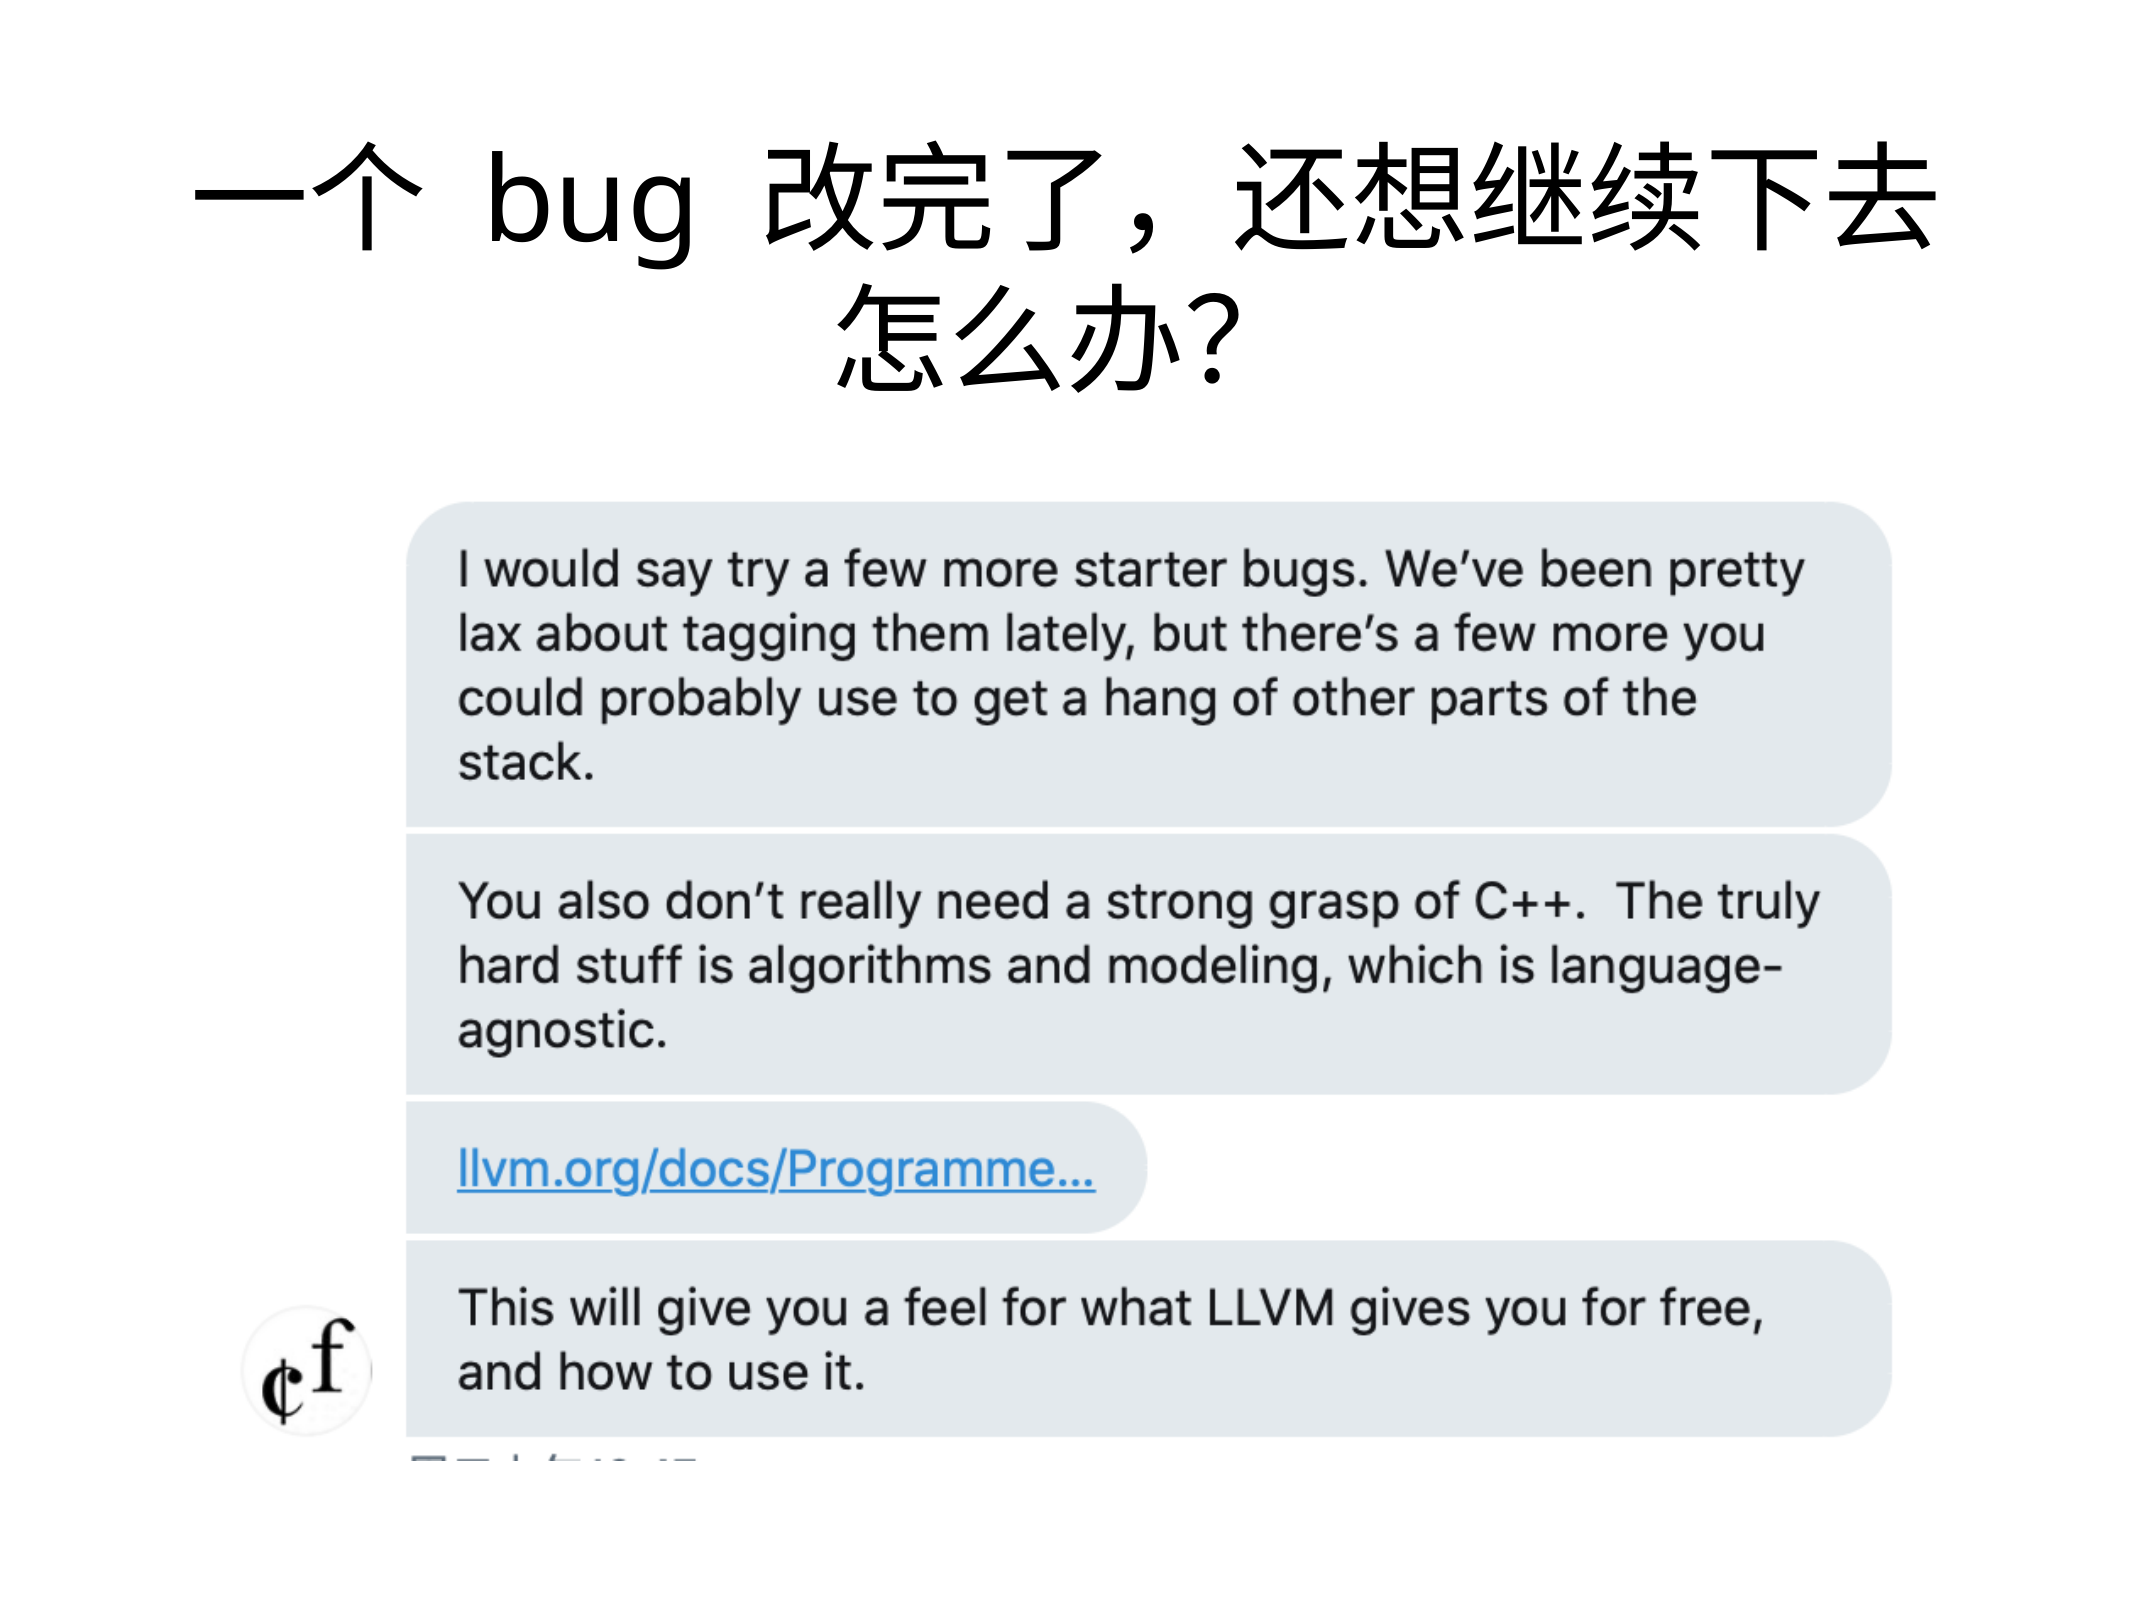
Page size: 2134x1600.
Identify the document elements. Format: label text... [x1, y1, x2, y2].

title 一个 bug 改完了，还想继续下去怎么办？ [155, 87, 1978, 443]
picture [217, 475, 1917, 1461]
